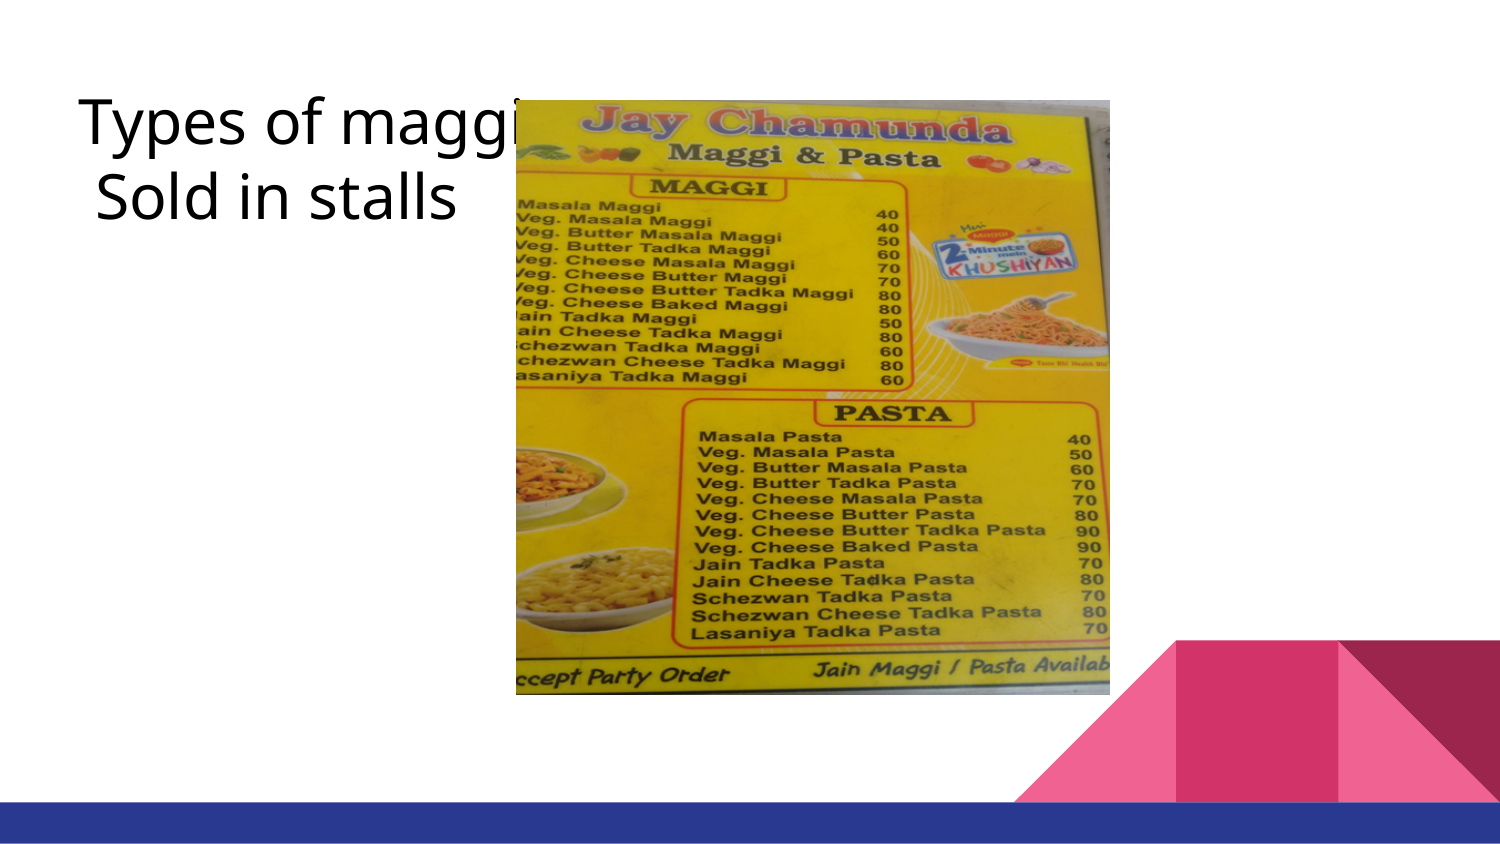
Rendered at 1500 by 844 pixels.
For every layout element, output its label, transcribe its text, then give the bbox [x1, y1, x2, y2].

title Types of maggi Sold in stalls [63, 67, 552, 373]
picture [516, 100, 1110, 696]
